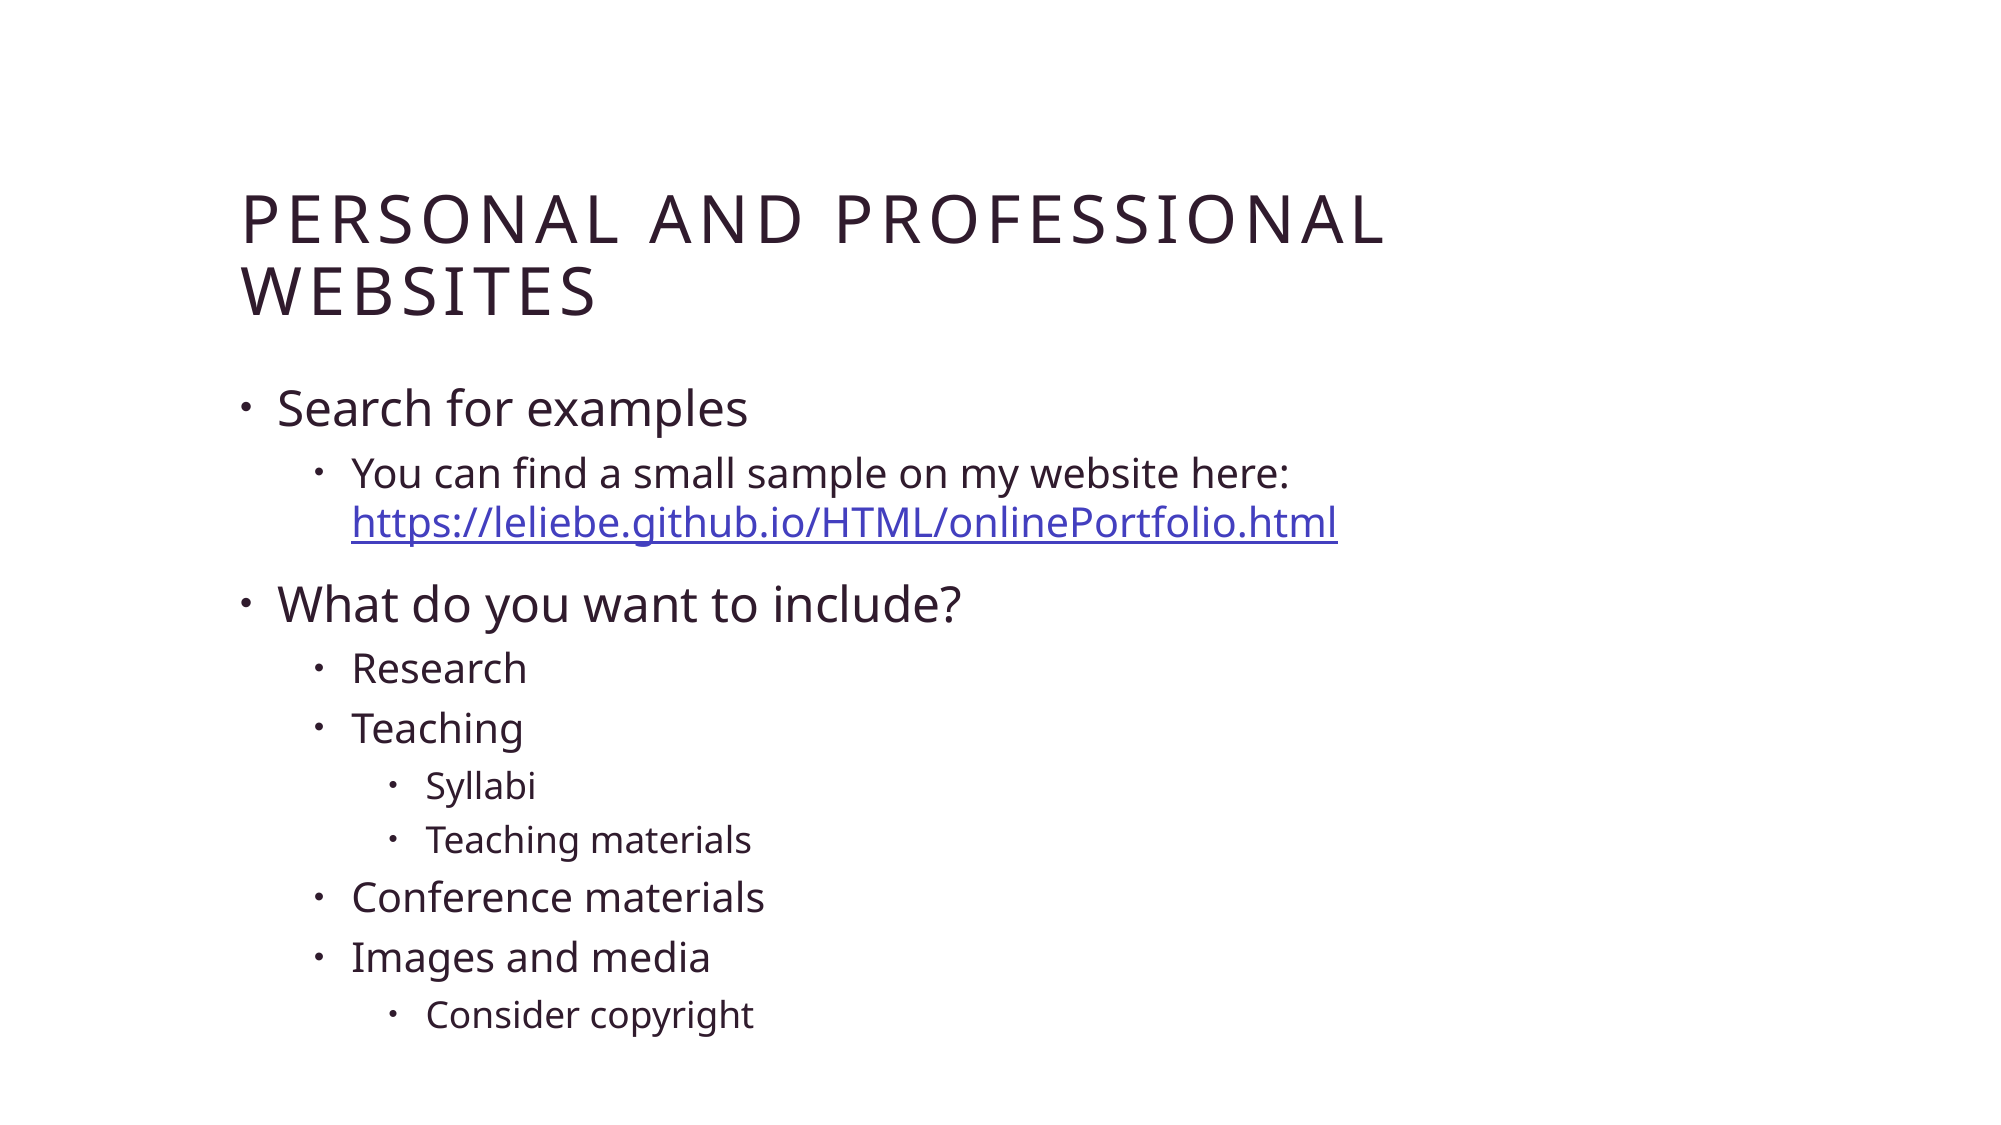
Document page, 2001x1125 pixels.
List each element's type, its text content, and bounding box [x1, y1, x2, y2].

title Personal and Professional Websites [225, 112, 1782, 338]
list Search for examples You can find a small sample on my website here: https://leliebe.github.io/HTML/onlinePortfolio.html What do you want to include? Research Teaching Syllabi Teaching materials Conference materials Images and media Consider copyright [225, 369, 1782, 1044]
